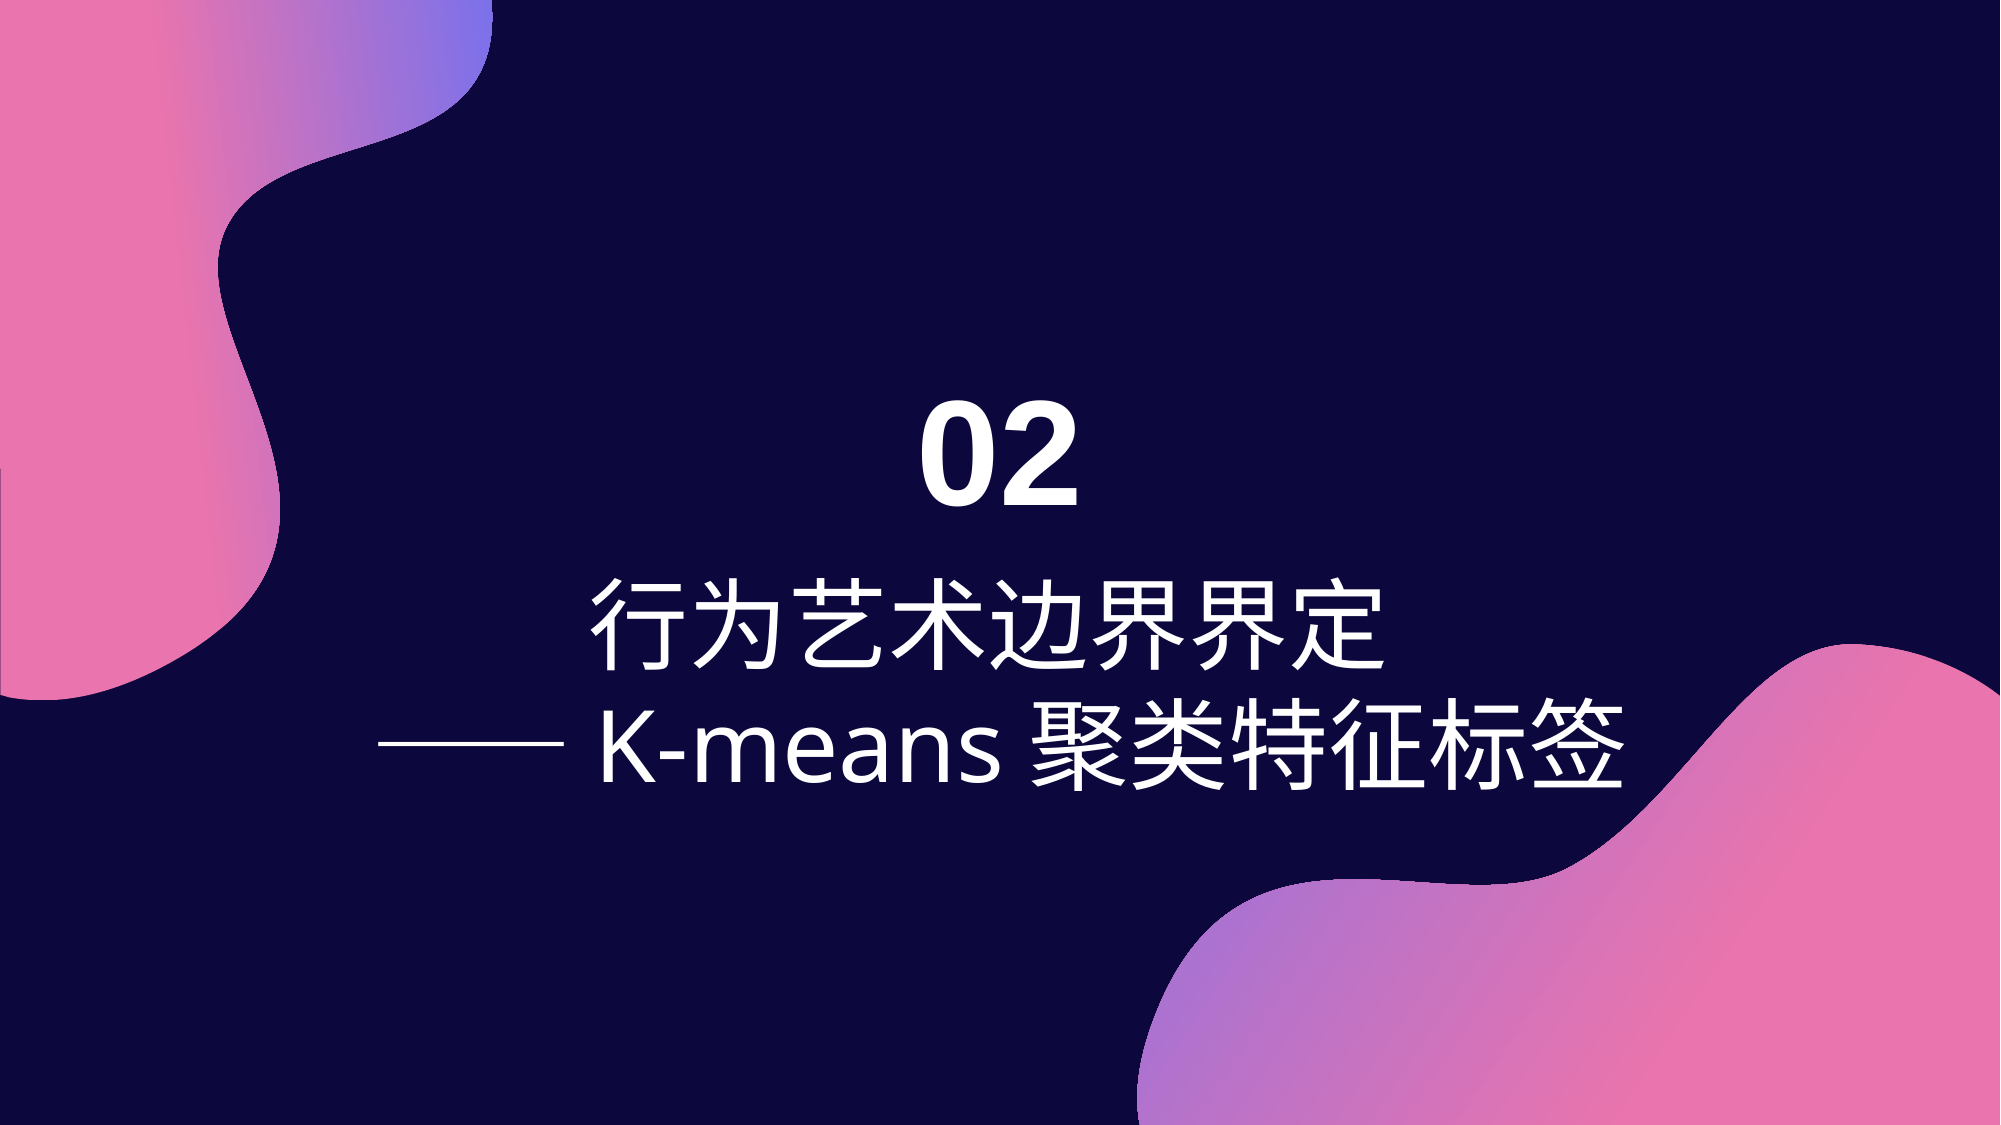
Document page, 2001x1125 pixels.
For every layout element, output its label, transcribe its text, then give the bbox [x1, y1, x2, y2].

title 行为艺术边界界定 ——K-means聚类特征标签 [312, 562, 1688, 813]
list 02 [874, 312, 1126, 563]
